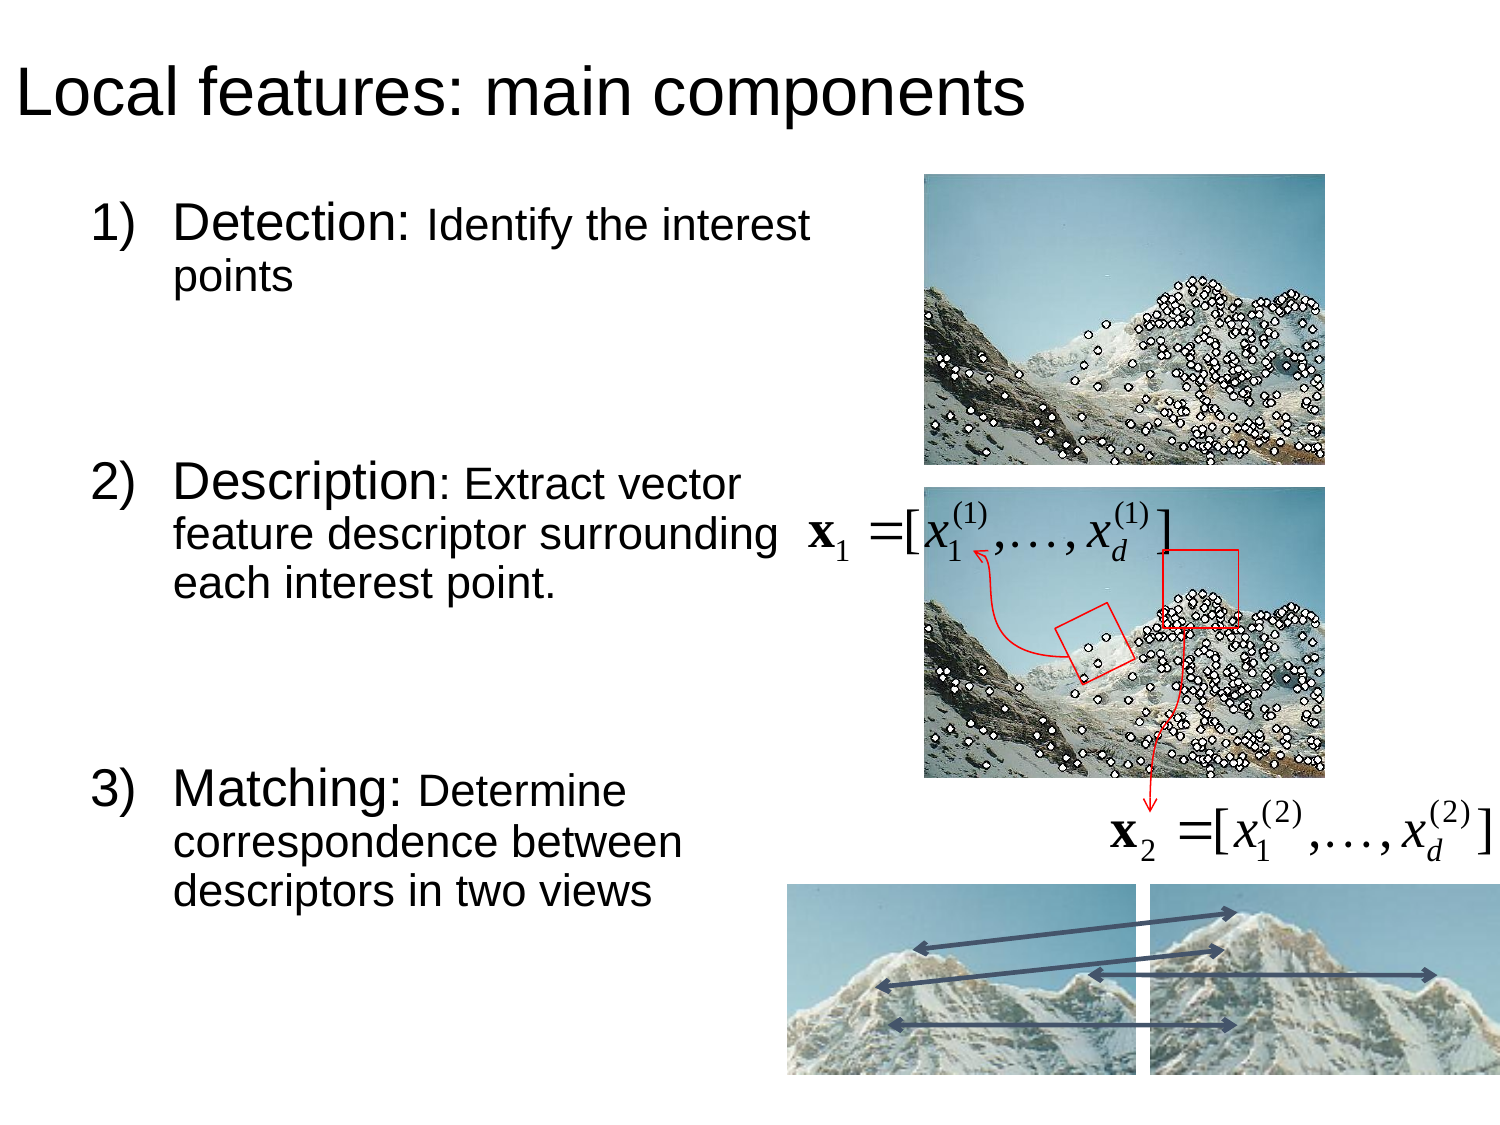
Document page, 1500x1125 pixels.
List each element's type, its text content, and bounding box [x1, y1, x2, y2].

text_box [1101, 549, 1500, 876]
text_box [787, 884, 1500, 1075]
list Detection: Identify the interest points Description: Extract vector feature descriptor surrounding each interest point. Matching: Determine correspondence between descriptors in two views [75, 187, 850, 930]
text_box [799, 489, 1179, 675]
picture [924, 675, 1101, 778]
picture [924, 487, 1325, 549]
title Local features: main components [0, 0, 1500, 188]
picture [924, 174, 1325, 465]
